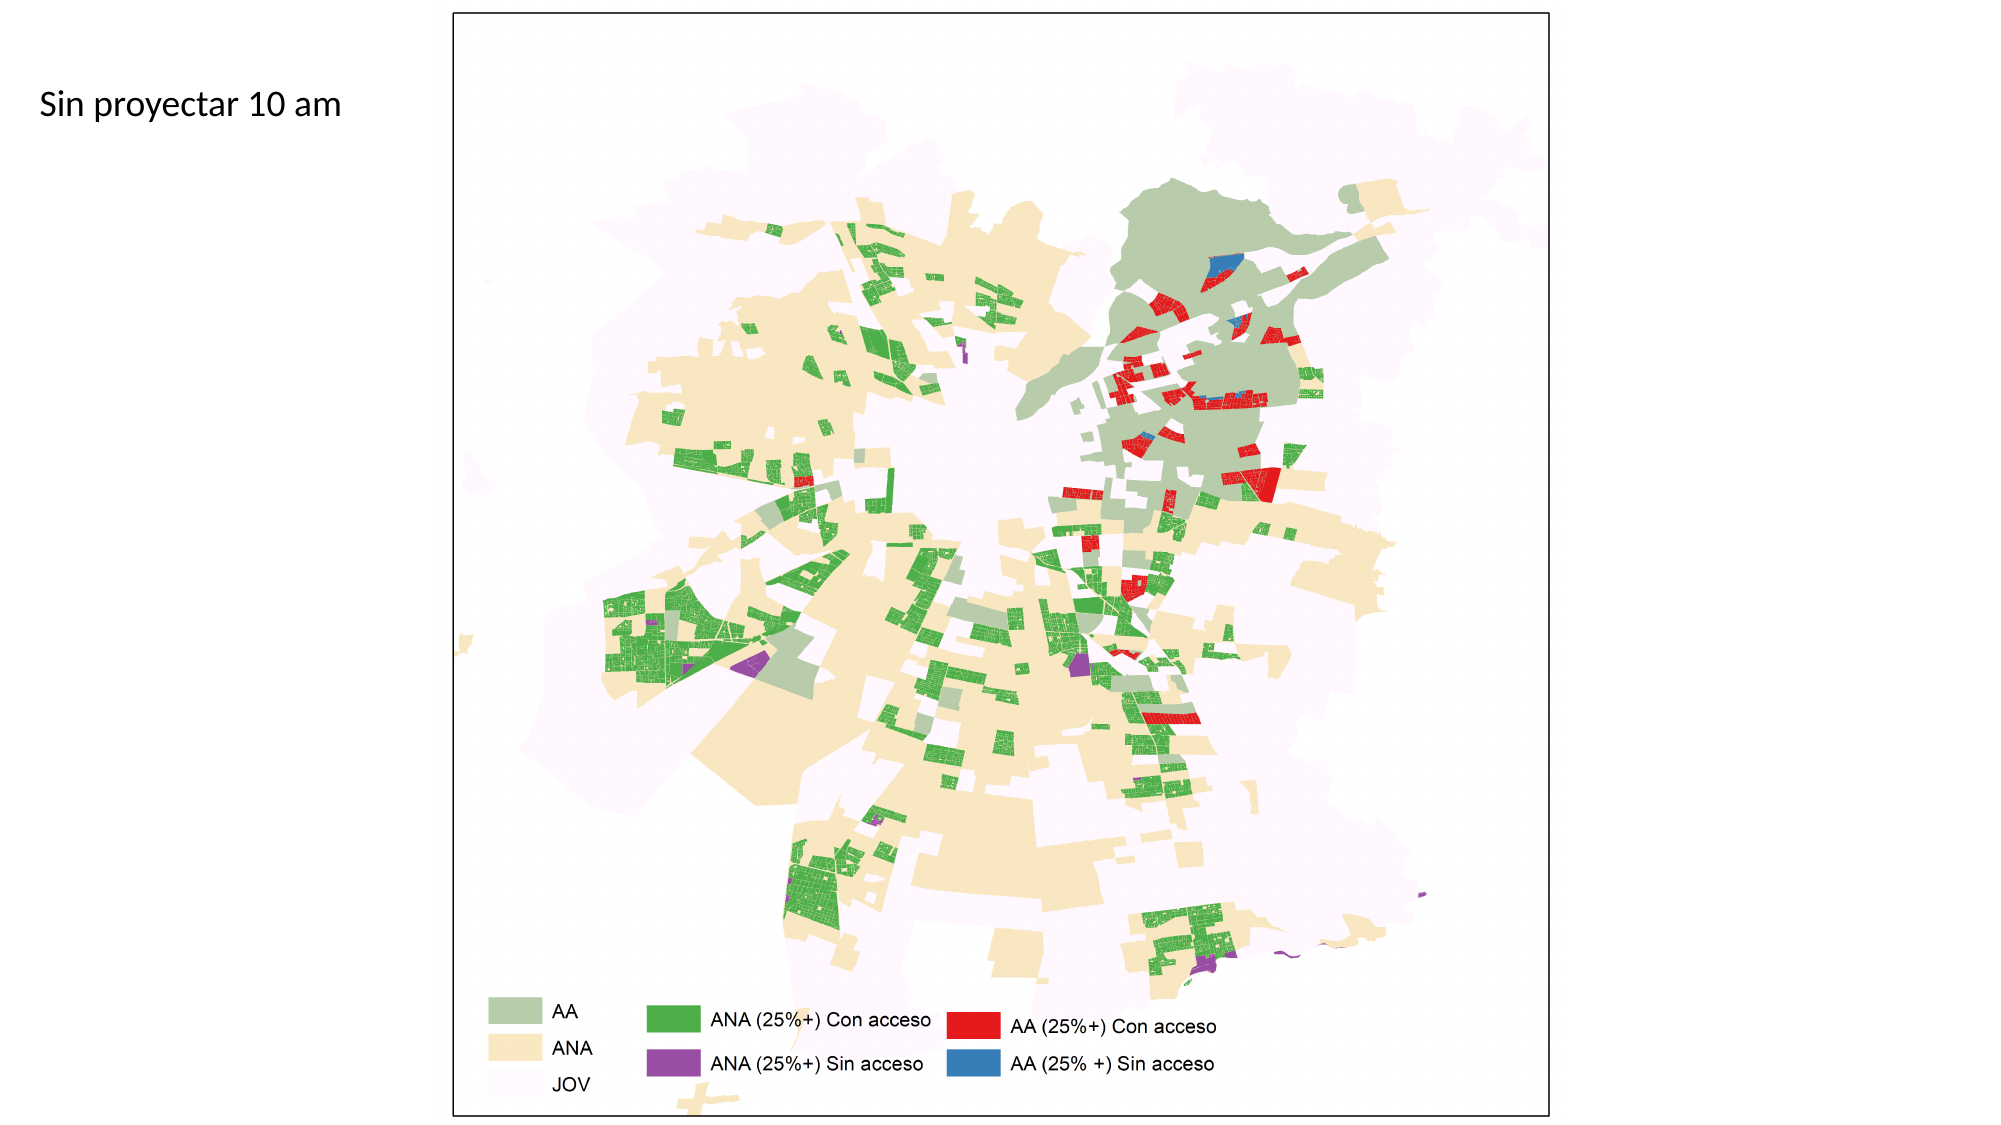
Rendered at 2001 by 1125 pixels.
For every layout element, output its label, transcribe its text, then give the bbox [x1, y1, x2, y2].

text_box Sin proyectar 10 am [24, 71, 400, 132]
picture [437, 0, 1563, 1125]
